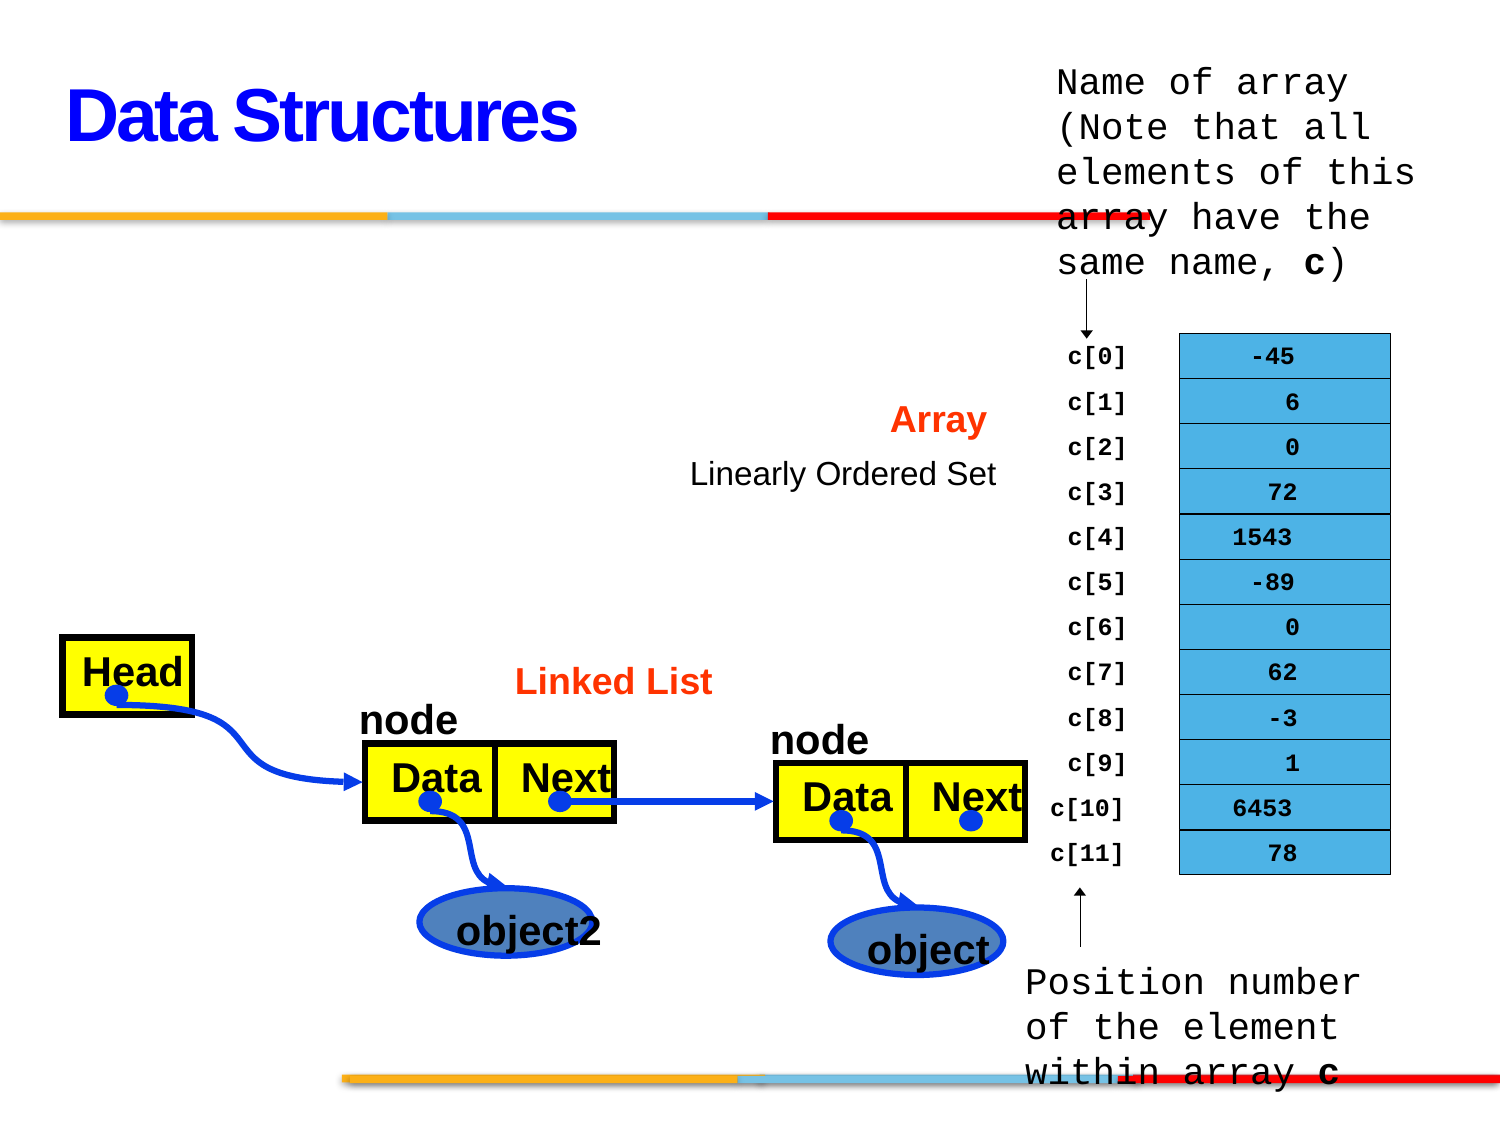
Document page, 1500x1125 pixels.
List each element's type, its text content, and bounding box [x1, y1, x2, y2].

list Data Structures [50, 24, 1088, 213]
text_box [62, 637, 669, 981]
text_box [674, 56, 1476, 1012]
